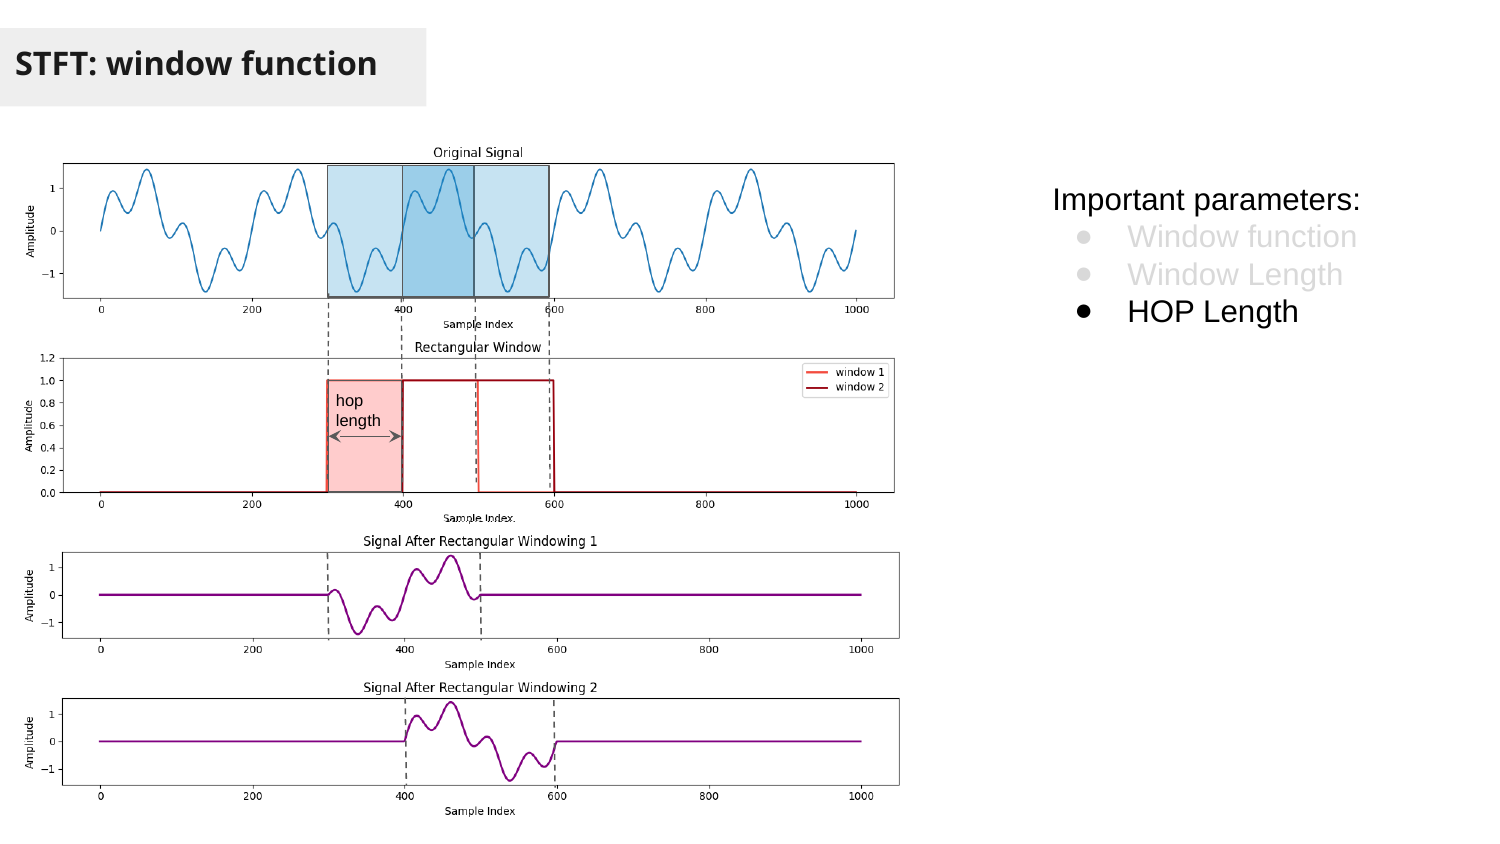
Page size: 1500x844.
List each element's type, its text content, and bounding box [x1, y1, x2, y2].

picture [16, 139, 905, 824]
text_box Important parameters: Window function Window Length HOP Length [1037, 164, 1456, 345]
text_box STFT: window function [0, 28, 427, 107]
